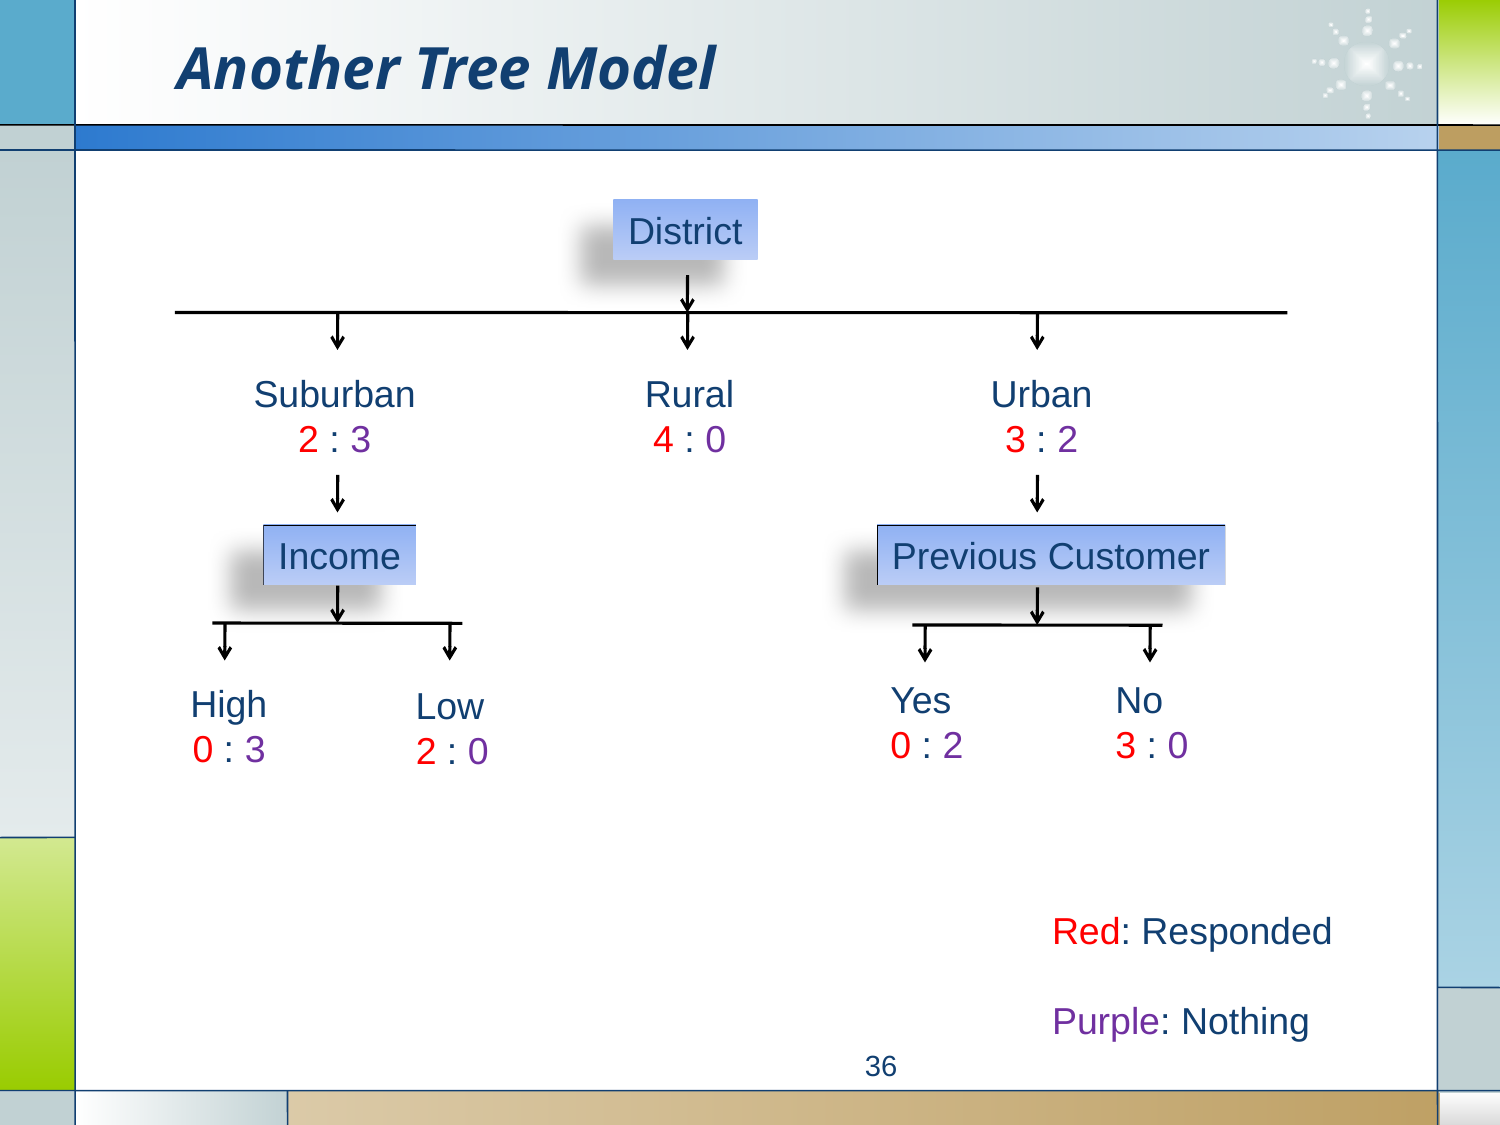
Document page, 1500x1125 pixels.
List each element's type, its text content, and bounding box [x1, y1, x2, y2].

slide_number 36 [562, 1039, 913, 1081]
title Another Tree Model [162, 19, 1263, 113]
text_box No 3 : 0 [1100, 668, 1204, 774]
text_box District [613, 199, 758, 260]
text_box Rural 4 : 0 [630, 362, 750, 468]
text_box High 0 : 3 [175, 673, 283, 778]
text_box Suburban 2 : 3 [238, 362, 431, 468]
text_box Yes 0 : 2 [875, 668, 979, 774]
text_box Previous Customer [877, 524, 1226, 585]
text_box Urban 3 : 2 [975, 362, 1108, 468]
text_box Income [263, 524, 416, 585]
text_box Red: Responded Purple: Nothing [1037, 899, 1373, 1050]
text_box Low 2 : 0 [400, 674, 504, 780]
